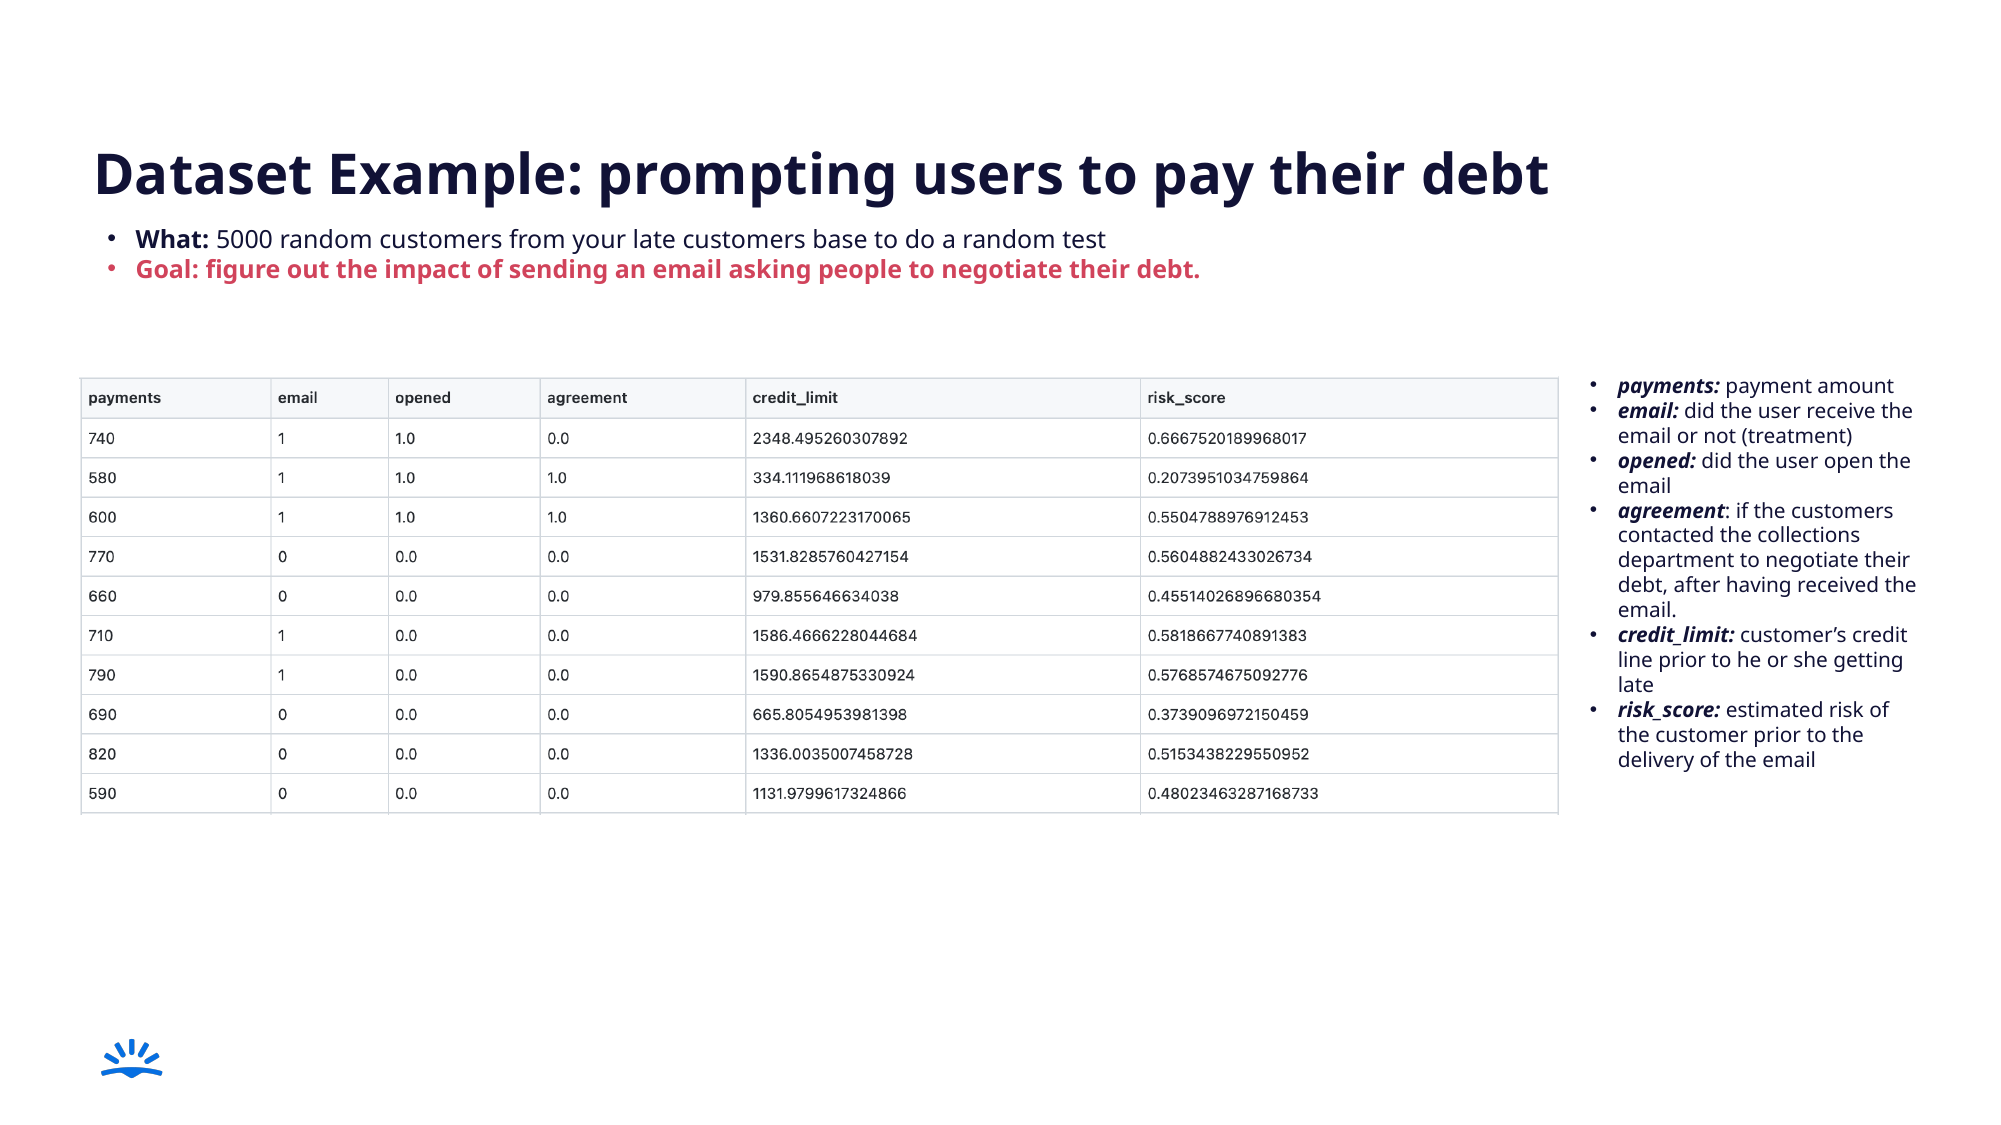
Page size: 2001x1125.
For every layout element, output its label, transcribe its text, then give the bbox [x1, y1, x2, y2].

picture [78, 376, 1559, 815]
list Dataset Example: prompting users to pay their debt [93, 132, 1875, 199]
text_box What: 5000 random customers from your late customers base to do a random test Goal: figure out the impact of sending an email asking people to negotiate their debt. [92, 215, 2000, 291]
text_box payments: payment amount email: did the user receive the email or not (treatment) opened: did the user open the email agreement: if the customers contacted the collections department to negotiate their debt, after having received the email. credit_limit: customer’s credit line prior to he or she getting late risk_score: estimated risk of the customer prior to the delivery of the email [1559, 347, 1951, 677]
picture [97, 1035, 166, 1082]
